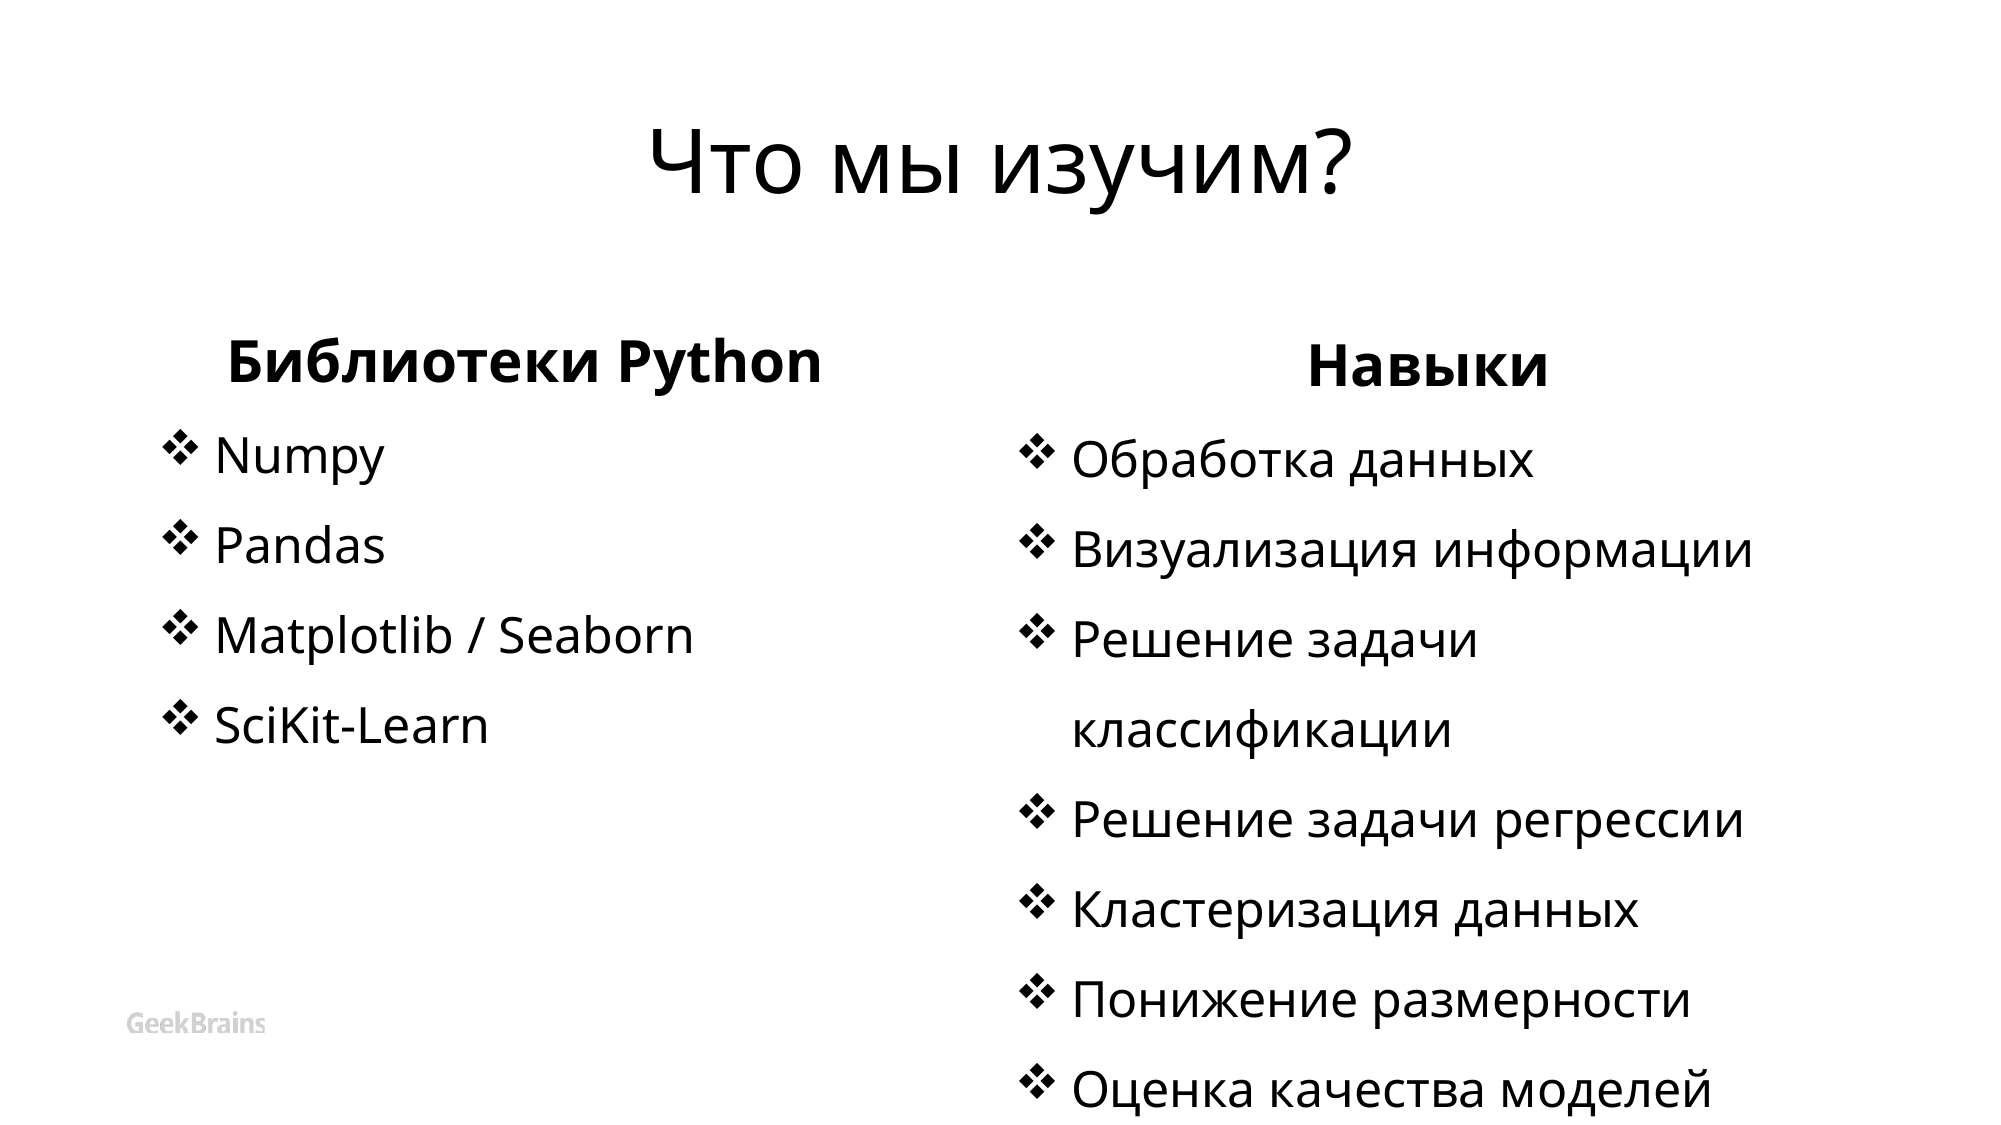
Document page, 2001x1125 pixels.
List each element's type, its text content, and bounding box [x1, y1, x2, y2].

text_box Навыки Обработка данных Визуализация информации Решение задачи классификации Решение задачи регрессии Кластеризация данных Понижение размерности Оценка качества моделей [999, 285, 1857, 1125]
text_box Что мы изучим? [218, 96, 1781, 219]
text_box Библиотеки Python Numpy Pandas Matplotlib / Seaborn SciKit-Learn [143, 281, 908, 762]
